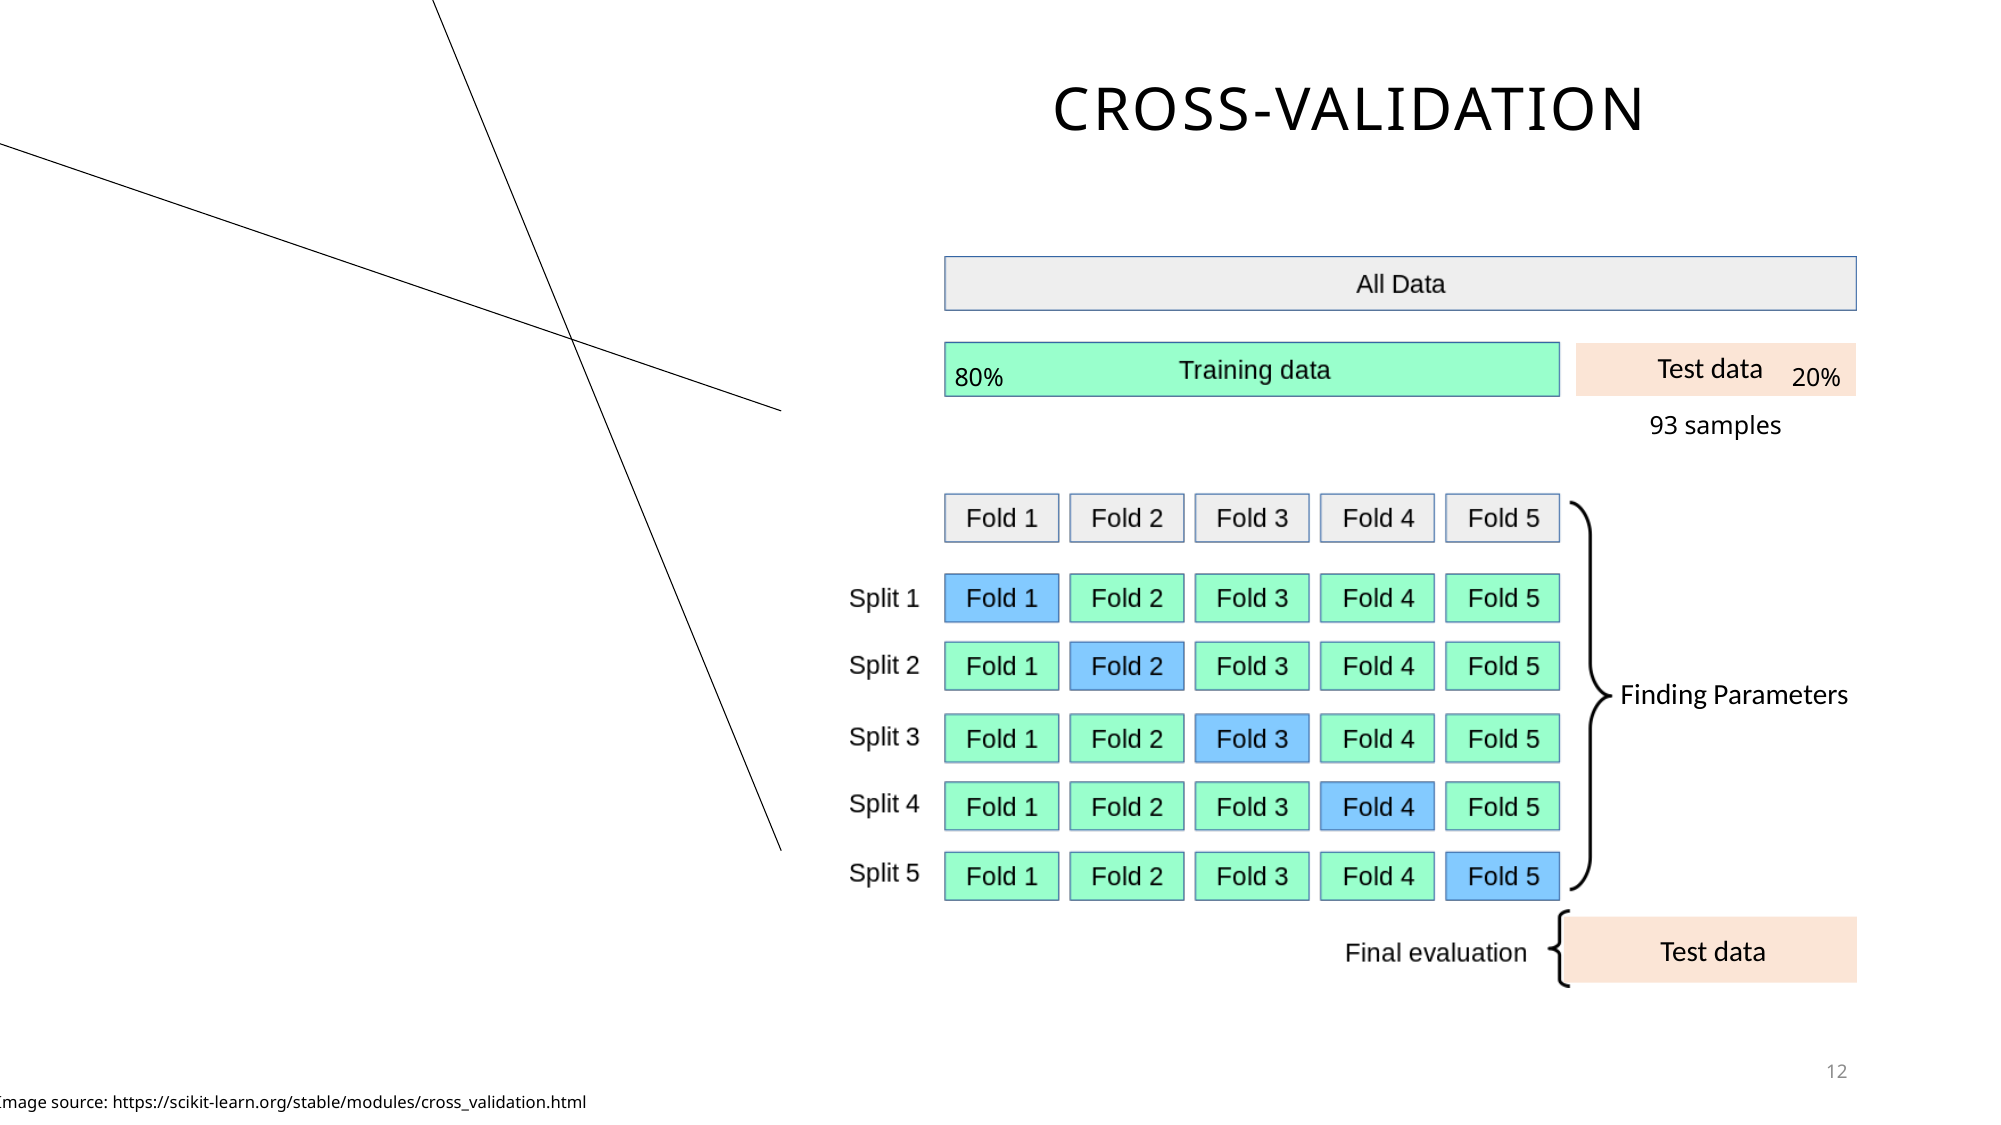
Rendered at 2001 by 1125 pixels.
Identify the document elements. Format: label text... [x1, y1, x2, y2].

text_box Image source: https://scikit-learn.org/stable/modules/cross_validation.html [0, 1084, 603, 1120]
title Cross-validation [1037, 34, 1788, 152]
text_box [850, 256, 1866, 988]
slide_number 12 [1412, 1042, 1863, 1103]
